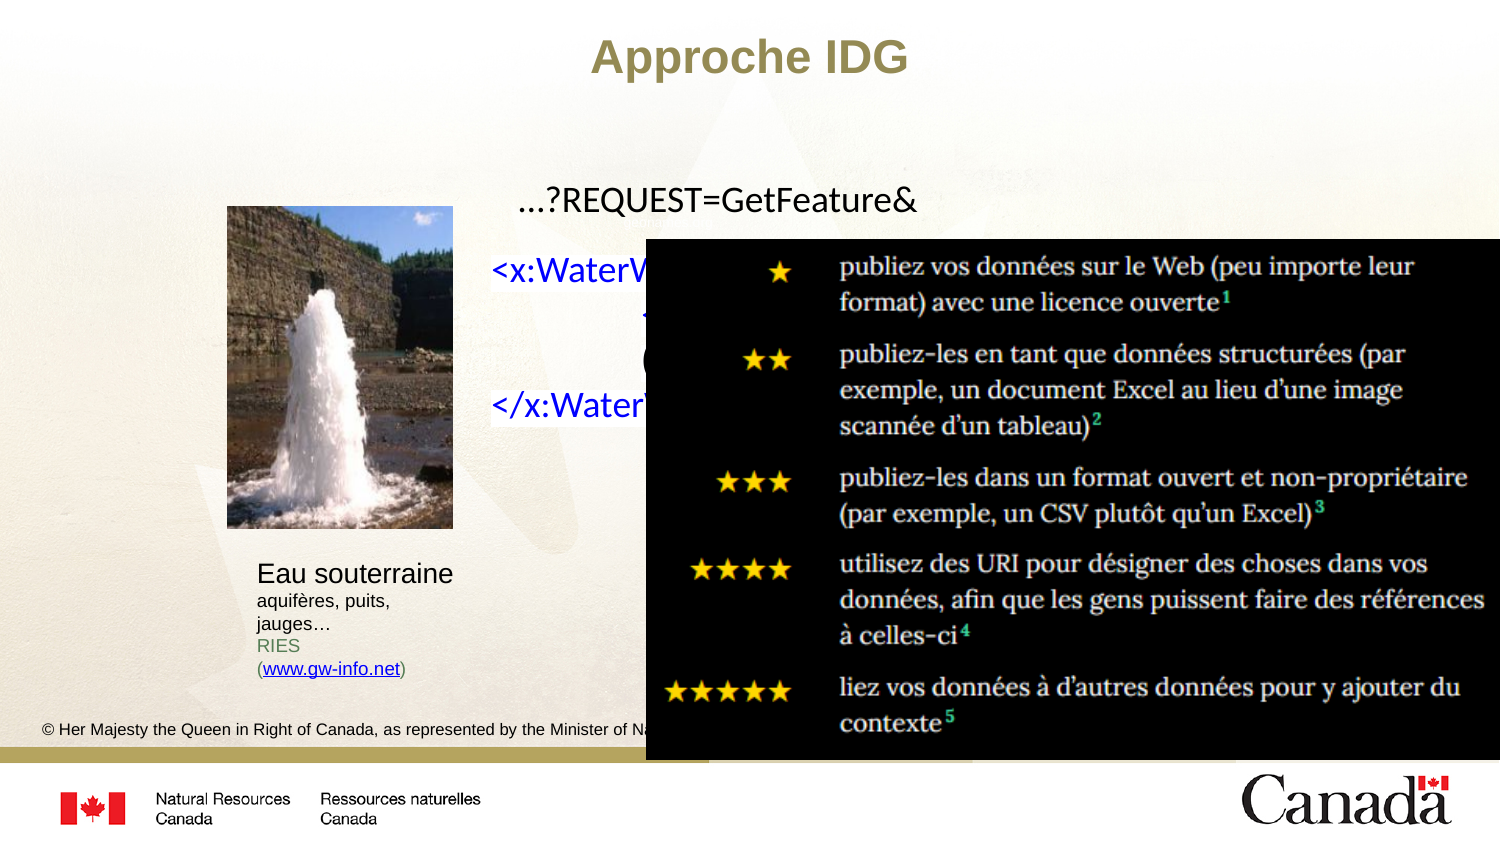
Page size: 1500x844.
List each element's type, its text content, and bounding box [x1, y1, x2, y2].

text_box …?REQUEST=GetFeature& [503, 167, 934, 204]
picture [0, 0, 1500, 844]
title Approche IDG [75, 17, 1425, 91]
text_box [227, 205, 1281, 689]
